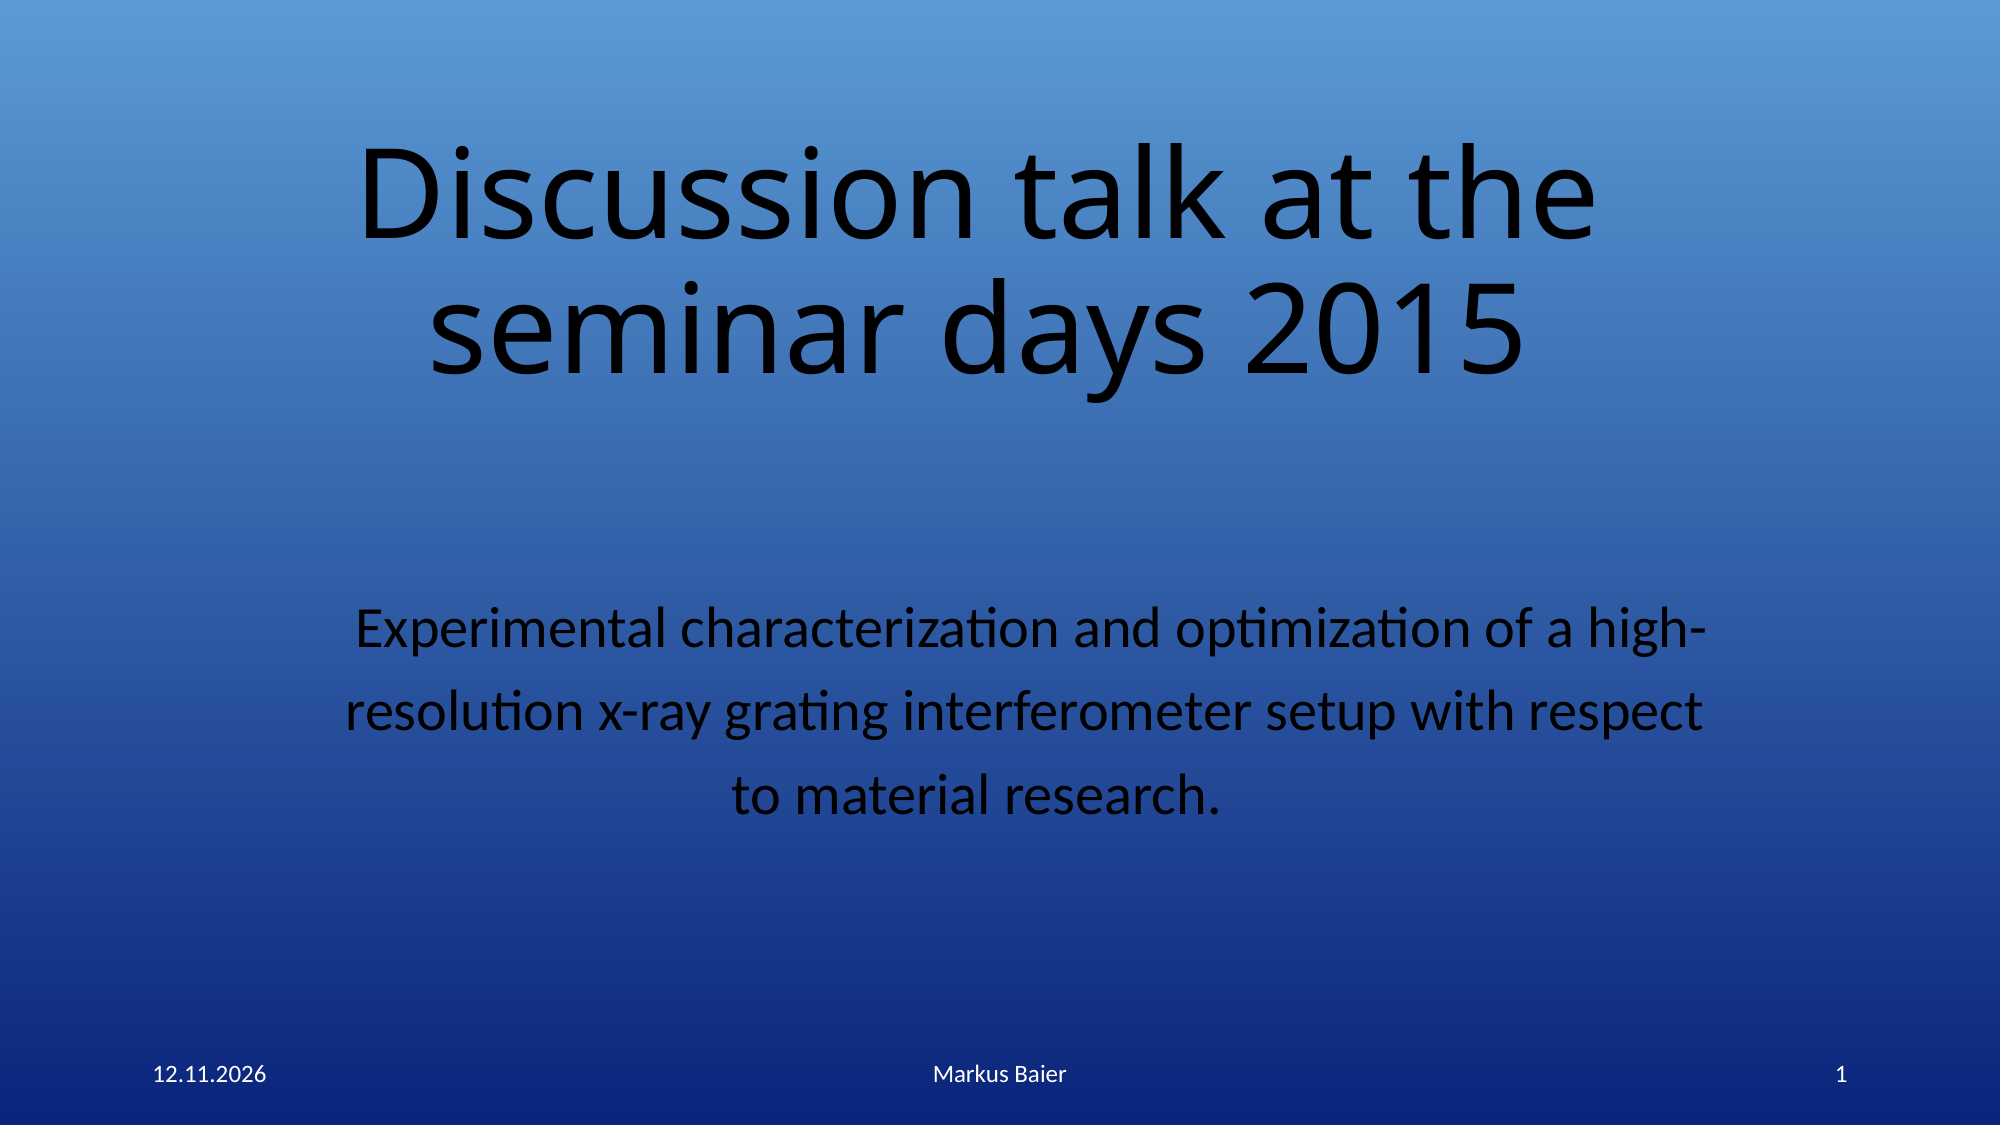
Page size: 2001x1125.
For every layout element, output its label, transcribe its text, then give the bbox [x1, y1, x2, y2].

slide_number 1 [1412, 1042, 1863, 1103]
subtitle Experimental characterization and optimization of a high- resolution x-ray grating interferometer setup with respect to material research. [228, 508, 1836, 906]
footer Markus Baier [662, 1042, 1338, 1103]
title Discussion talk at the seminar days 2015 [228, 16, 1729, 409]
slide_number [137, 1042, 588, 1103]
